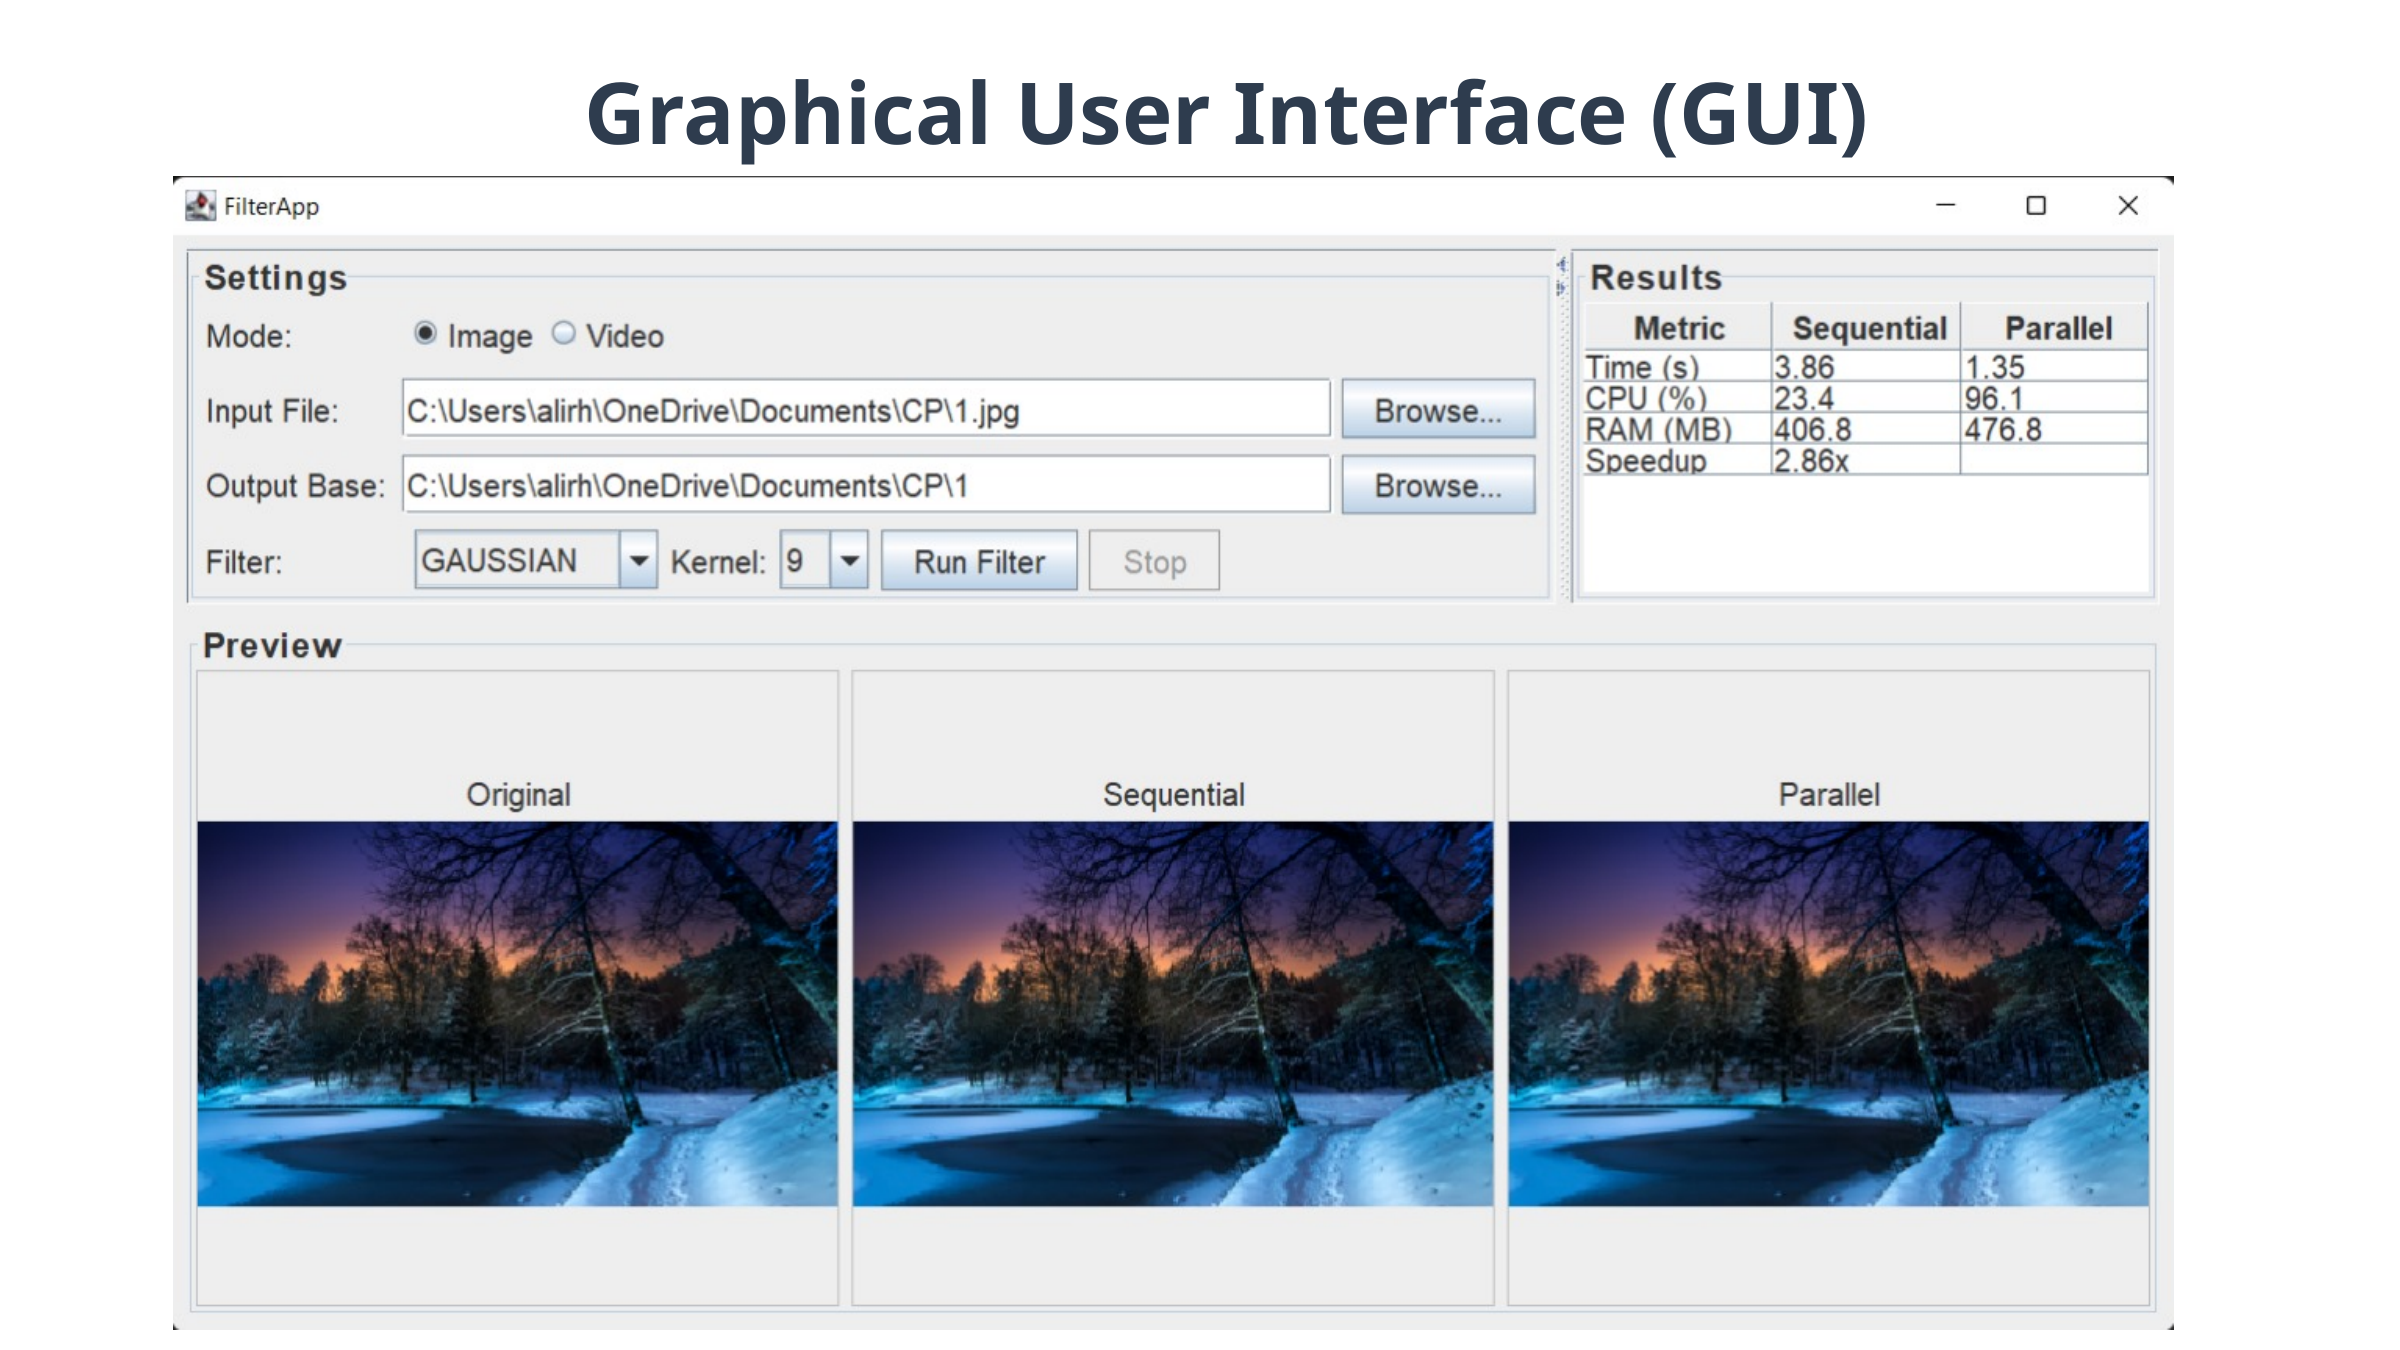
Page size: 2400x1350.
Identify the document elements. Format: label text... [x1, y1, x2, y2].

text_box Graphical User Interface (GUI) [584, 44, 1816, 162]
picture [173, 176, 2174, 1330]
